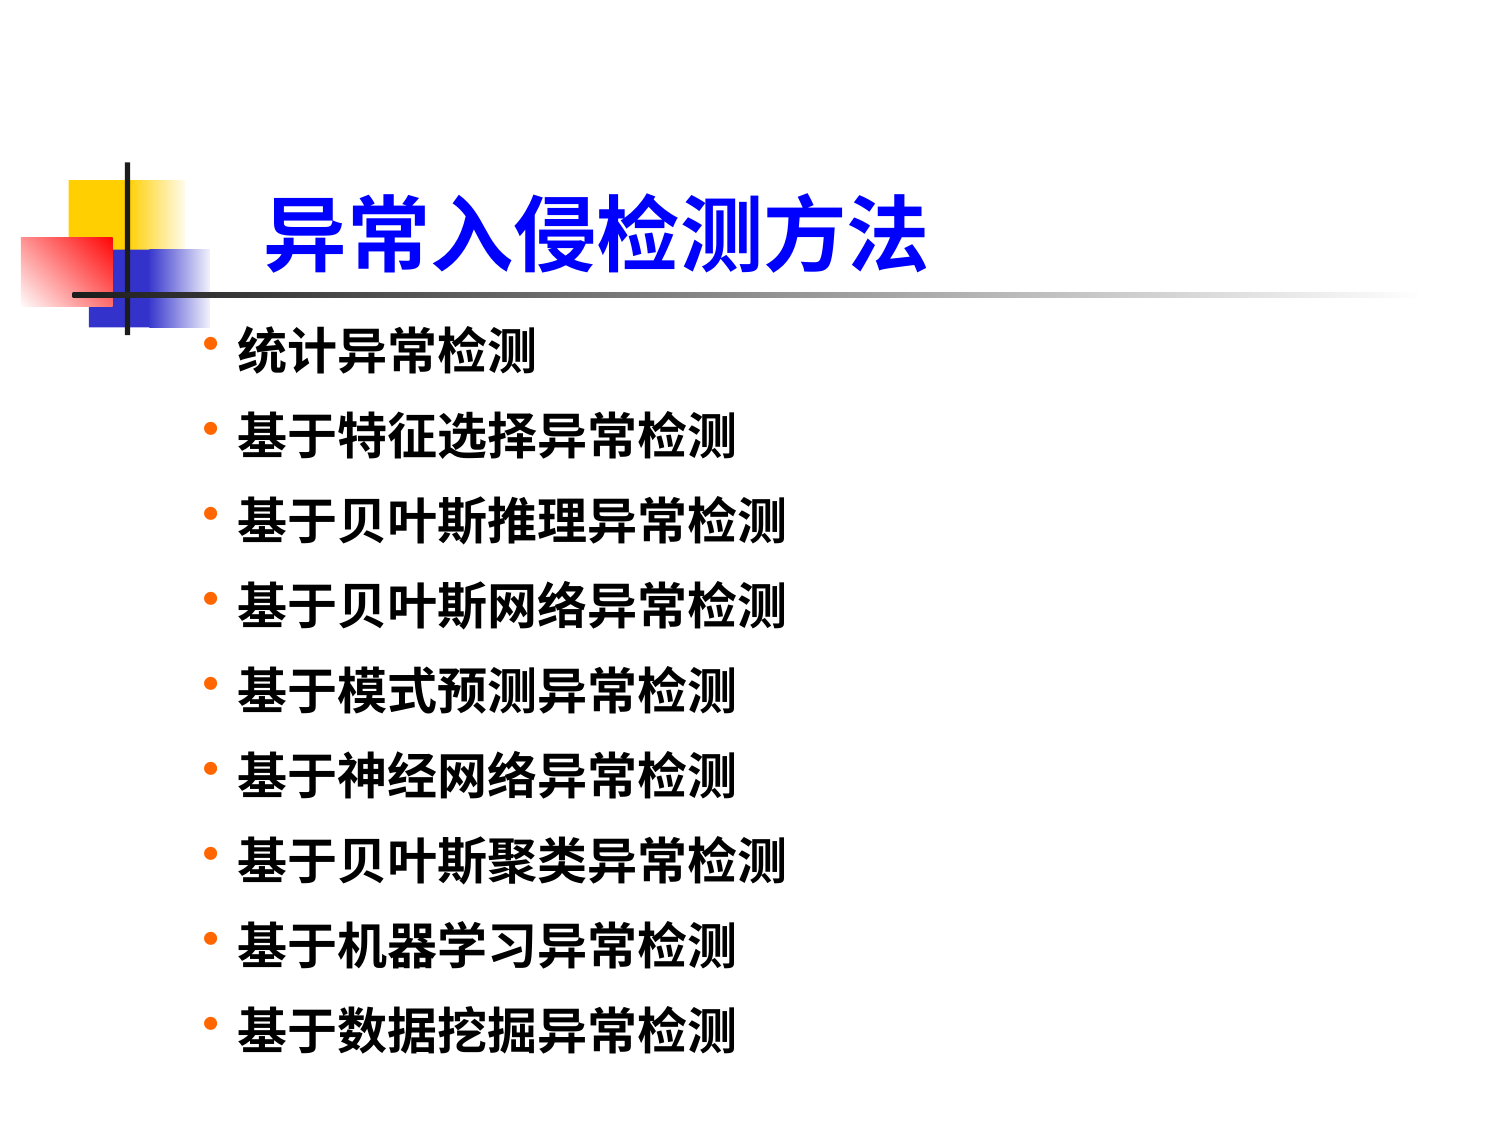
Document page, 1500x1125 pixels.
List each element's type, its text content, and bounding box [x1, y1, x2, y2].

text_box 统计异常检测 基于特征选择异常检测 基于贝叶斯推理异常检测 基于贝叶斯网络异常检测 基于模式预测异常检测 基于神经网络异常检测 基于贝叶斯聚类异常检测 基于机器学习异常检测 基于数据挖掘异常检测 [187, 312, 1213, 1068]
text_box 异常入侵检测方法 [187, 174, 1025, 290]
